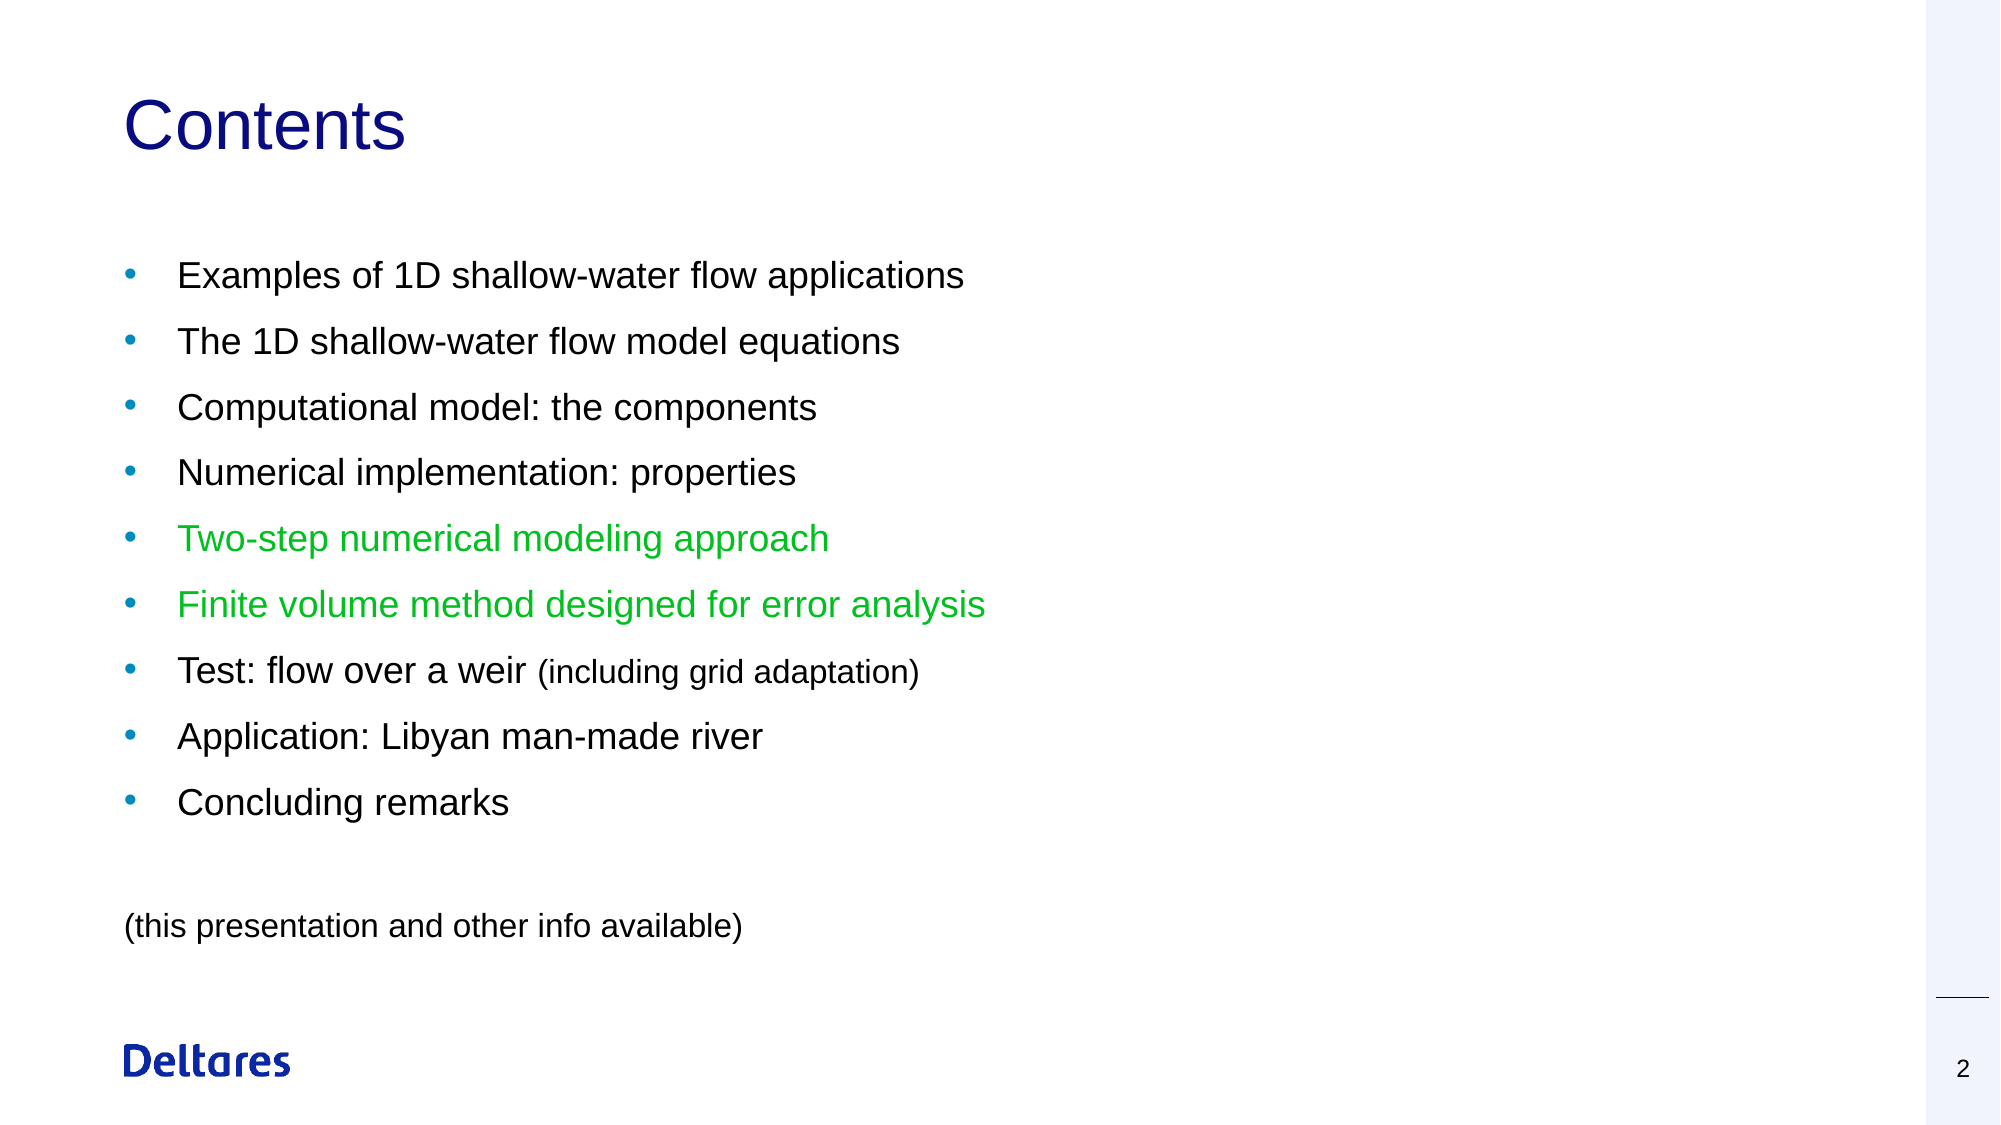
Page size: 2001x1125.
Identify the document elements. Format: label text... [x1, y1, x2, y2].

picture [108, 1028, 304, 1092]
title Contents [123, 88, 1850, 243]
slide_number 2 [1926, 1052, 2000, 1083]
list Examples of 1D shallow-water flow applications The 1D shallow-water flow model equations Computational model: the components Numerical implementation: properties Two-step numerical modeling approach Finite volume method designed for error analysis Test: flow over a weir (including grid adaptation) Application: Libyan man-made river Concluding remarks (this presentation and other info available) [123, 250, 1850, 960]
